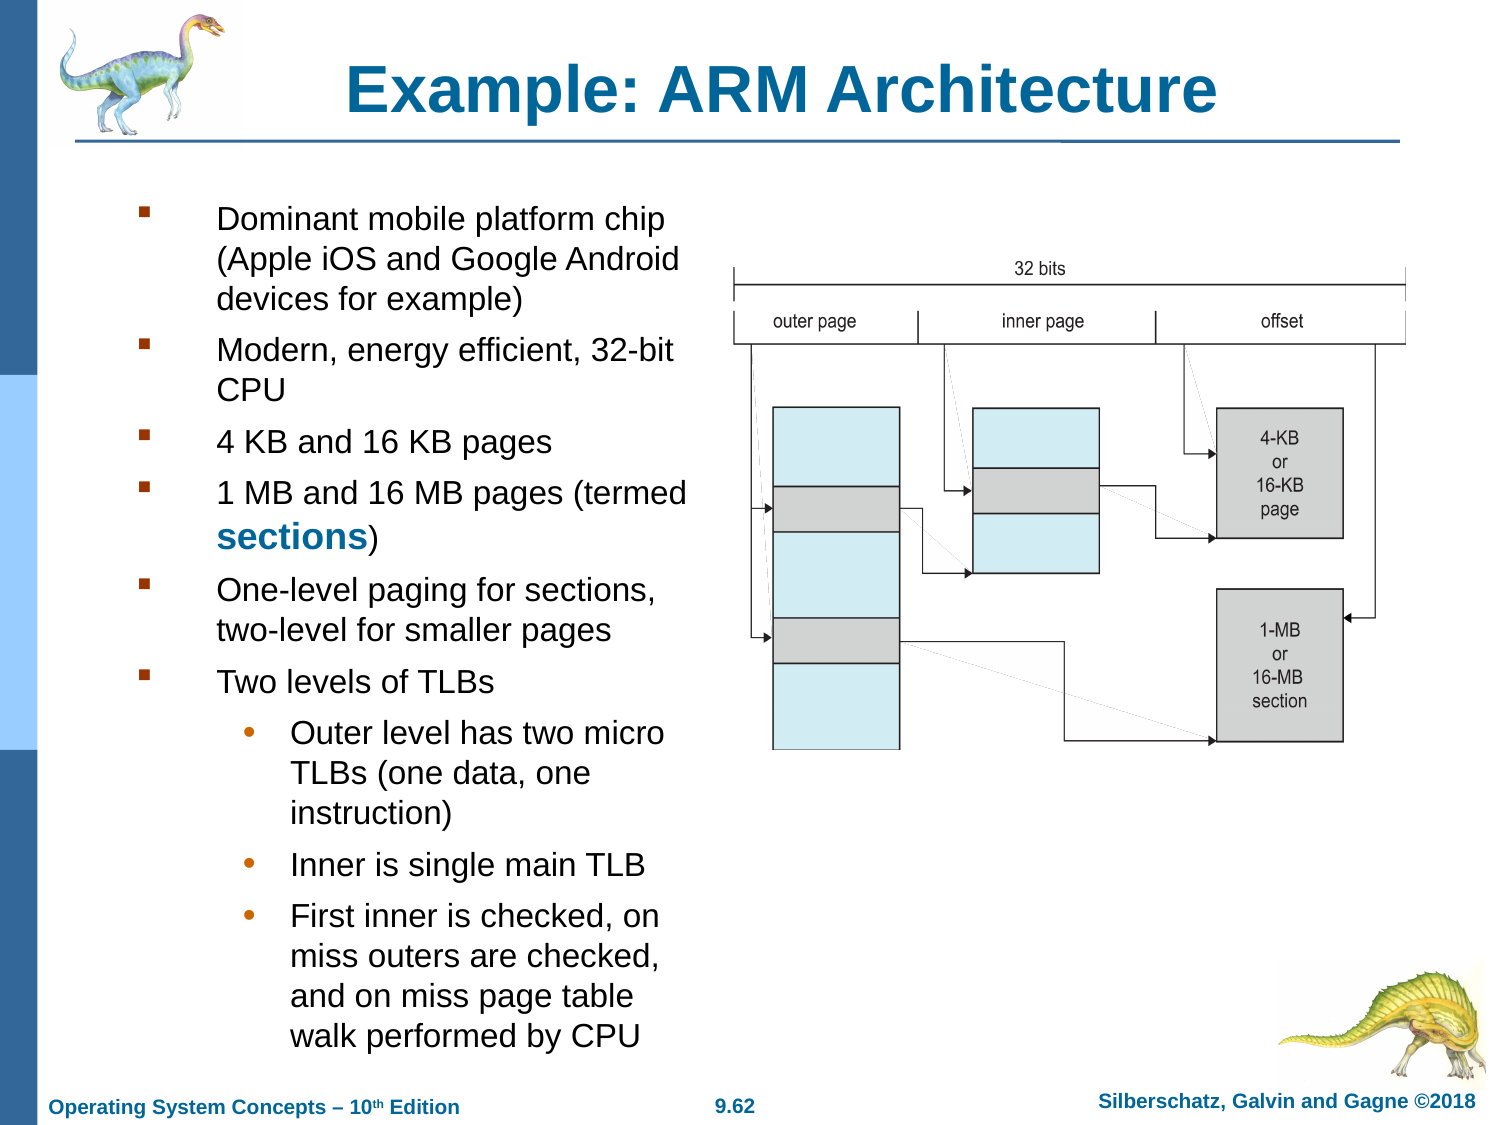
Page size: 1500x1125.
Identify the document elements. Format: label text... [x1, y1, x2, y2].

picture [46, 0, 243, 149]
picture [1275, 959, 1486, 1090]
text_box Dominant mobile platform chip (Apple iOS and Google Android devices for example) Modern, energy efficient, 32-bit CPU 4 KB and 16 KB pages 1 MB and 16 MB pages (termed sections) One-level paging for sections, two-level for smaller pages Two levels of TLBs Outer level has two micro TLBs (one data, one instruction) Inner is single main TLB First inner is checked, on miss outers are checked, and on miss page table walk performed by CPU [125, 191, 704, 1036]
picture [733, 258, 1407, 750]
title Example: ARM Architecture [136, 39, 1428, 134]
